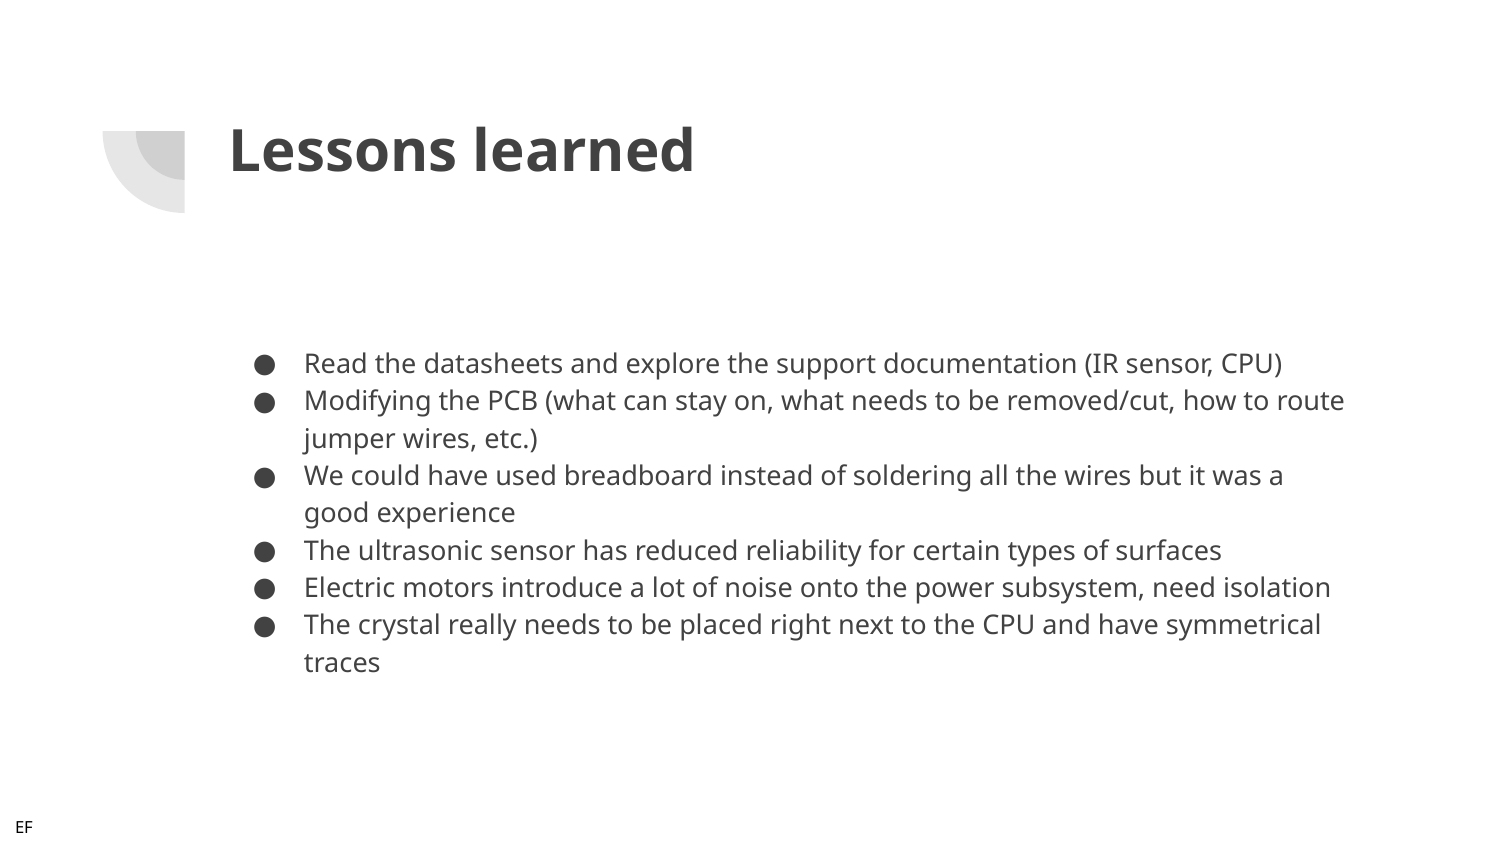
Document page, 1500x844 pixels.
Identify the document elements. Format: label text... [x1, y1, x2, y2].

title Lessons learned [213, 98, 1368, 263]
list Read the datasheets and explore the support documentation (IR sensor, CPU) Modifying the PCB (what can stay on, what needs to be removed/cut, how to route jumper wires, etc.) We could have used breadboard instead of soldering all the wires but it was a good experience The ultrasonic sensor has reduced reliability for certain types of surfaces Electric motors introduce a lot of noise onto the power subsystem, need isolation The crystal really needs to be placed right next to the CPU and have symmetrical traces [213, 326, 1368, 744]
text_box EF [0, 801, 61, 844]
